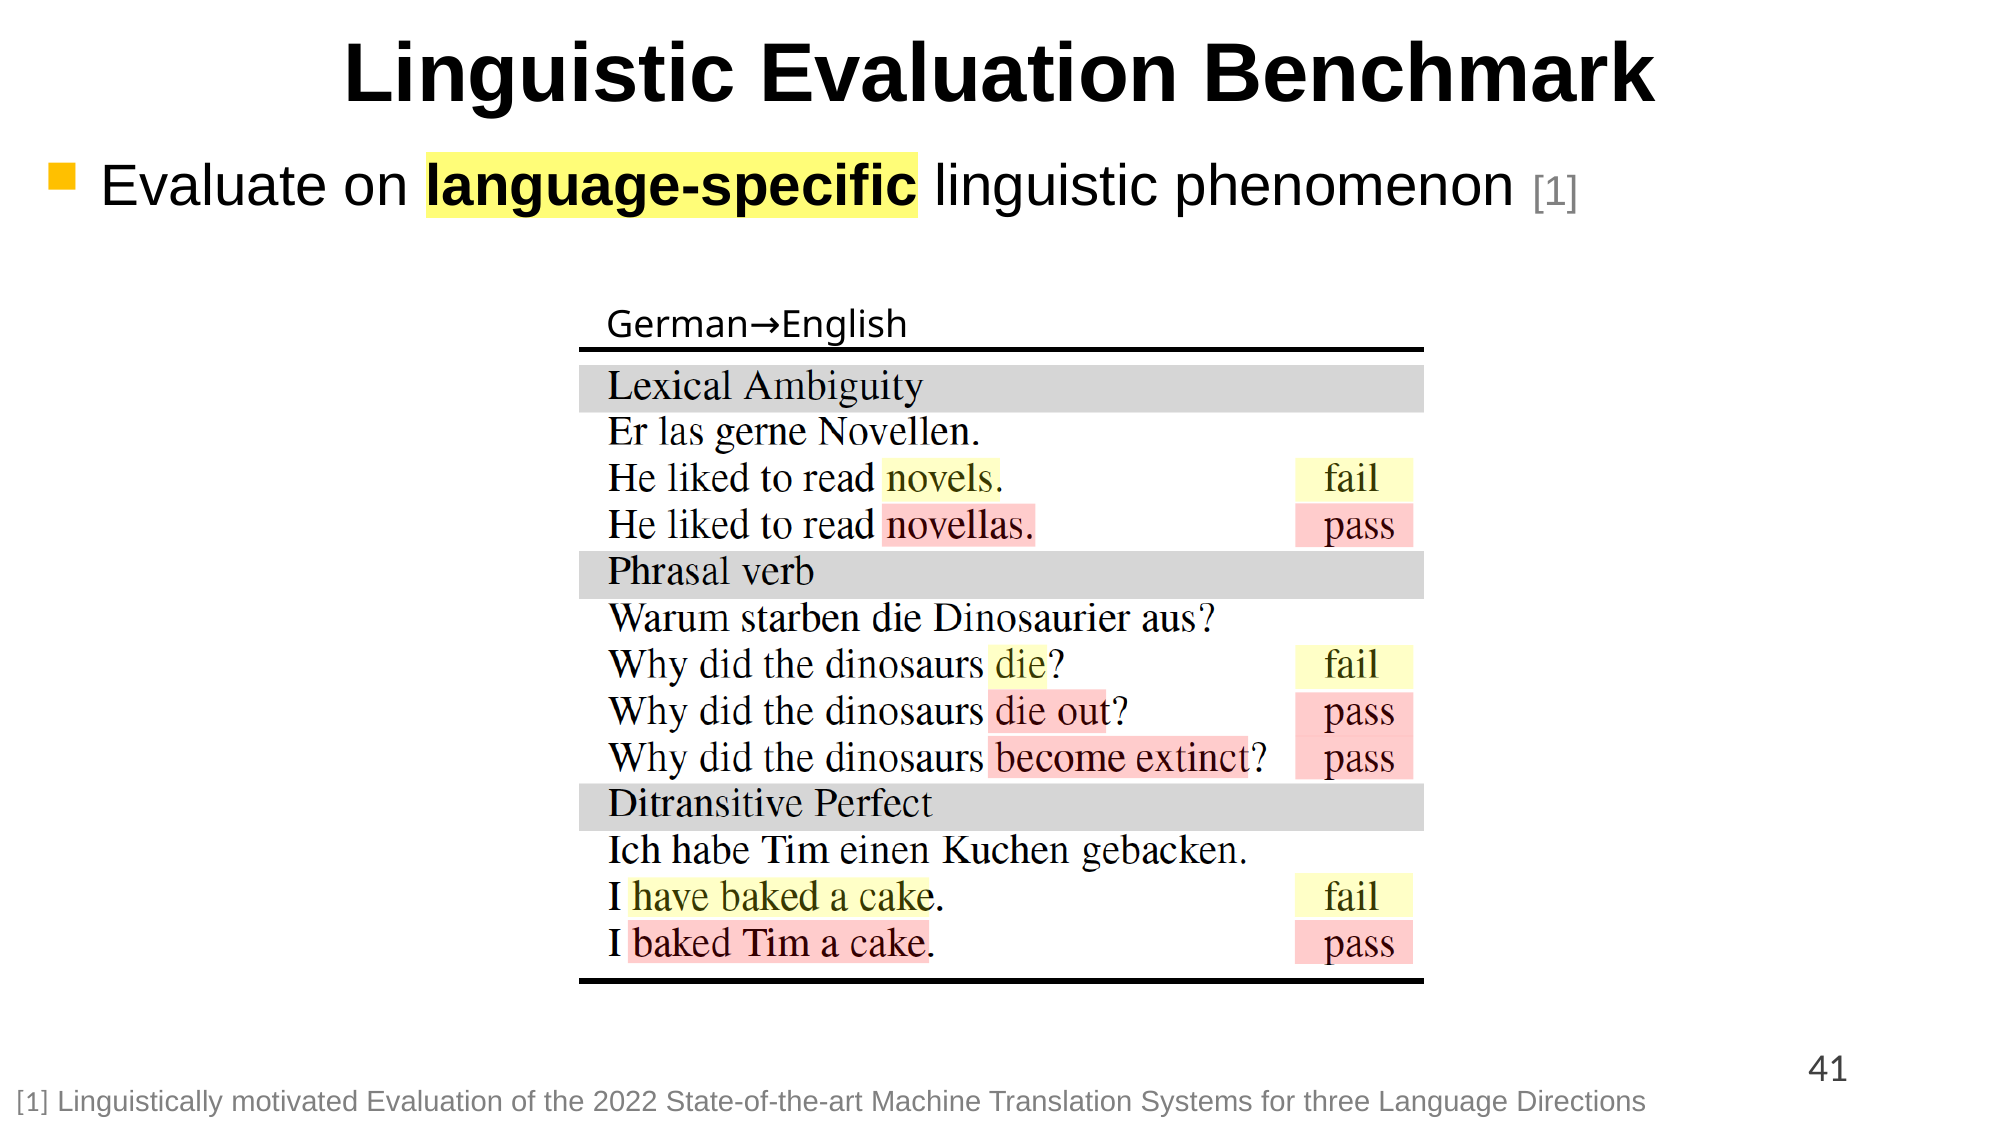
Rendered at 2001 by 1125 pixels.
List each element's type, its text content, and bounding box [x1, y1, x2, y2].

title Linguistic Evaluation Benchmark [0, 0, 2000, 138]
slide_number 41 [1756, 1035, 1900, 1083]
list Evaluate on language-specific linguistic phenomenon [1] [29, 139, 2000, 232]
text_box German→English [591, 292, 924, 336]
text_box [1] Linguistically motivated Evaluation of the 2022 State-of-the-art Machine Translation Systems for three Language Directions [1, 1074, 1665, 1125]
picture [567, 337, 1433, 996]
